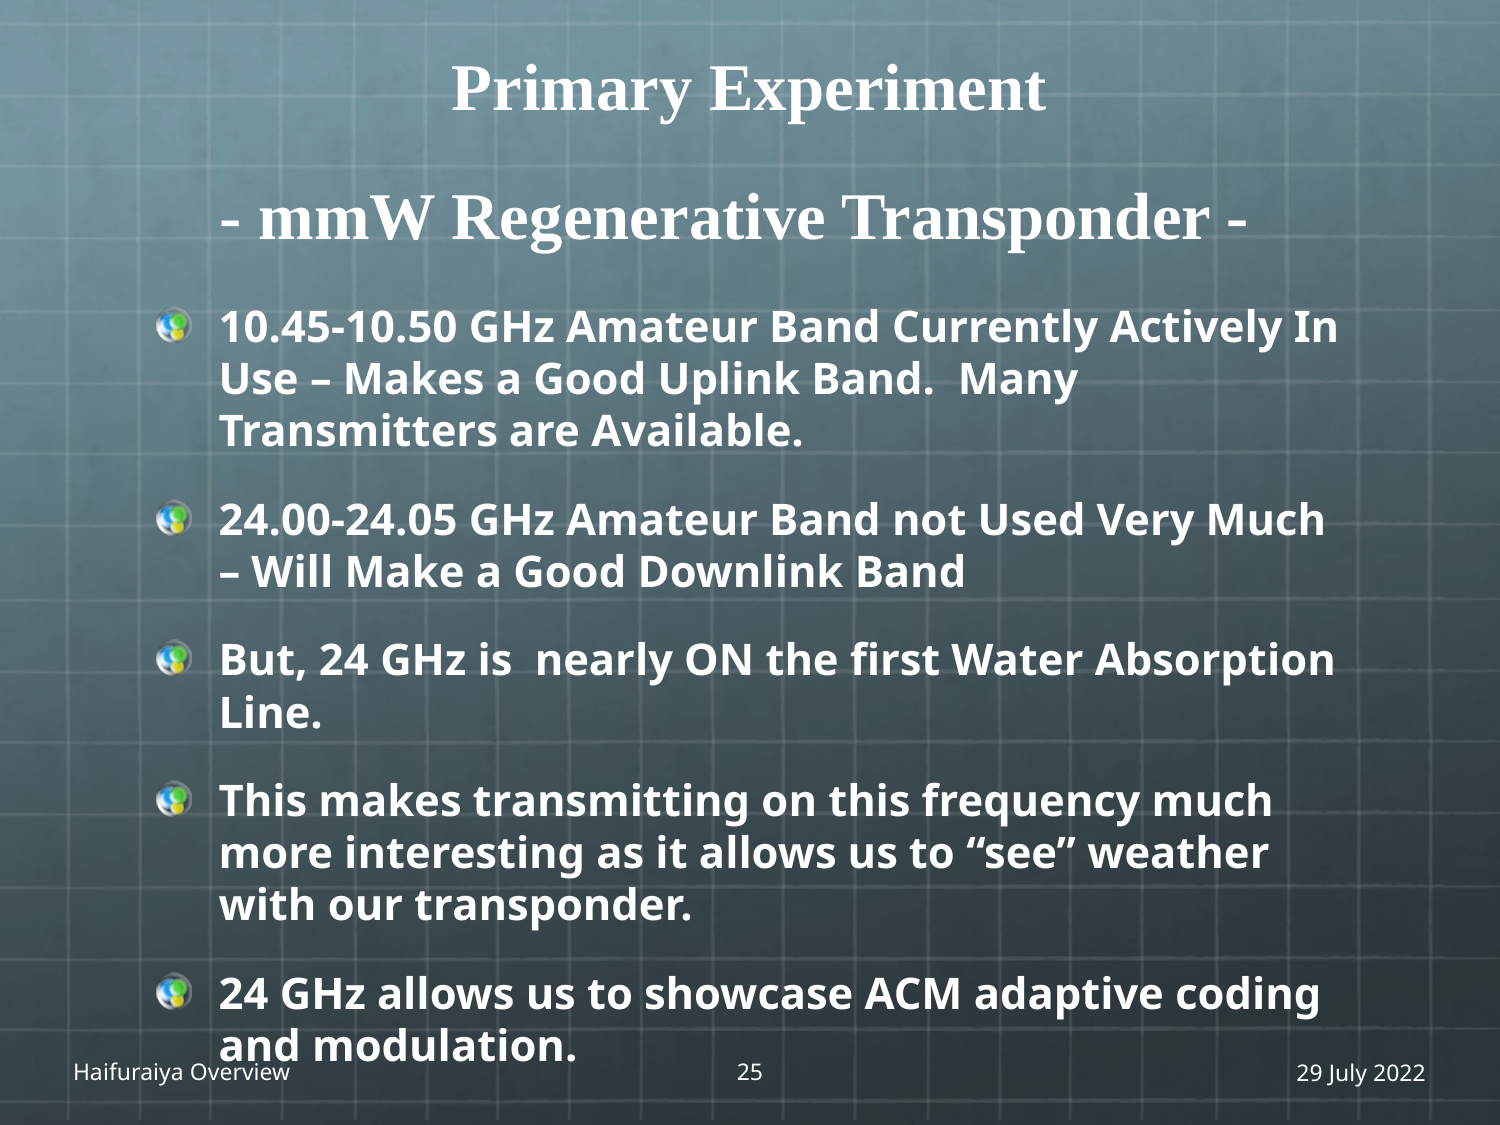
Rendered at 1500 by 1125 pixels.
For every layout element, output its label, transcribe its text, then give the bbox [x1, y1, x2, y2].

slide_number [1091, 1042, 1442, 1103]
slide_number 26 [687, 1042, 813, 1103]
title Primary Experiment - mmW Regenerative Transponder - [127, 17, 1372, 289]
picture [0, 0, 1500, 1125]
footer Haifuraiya Overview [58, 1042, 534, 1103]
list 10.45-10.50 GHz Amateur Band Currently Actively In Use – Makes a Good Uplink Band. Many Transmitters are Available. 24.00-24.05 GHz Amateur Band not Used Very Much – Will Make a Good Downlink Band But, 24 GHz is nearly ON the first Water Absorption Line. This makes transmitting on this frequency much more interesting as it allows us to “see” weather with our transponder. 24 GHz allows us to showcase ACM adaptive coding and modulation. [141, 287, 1359, 1078]
